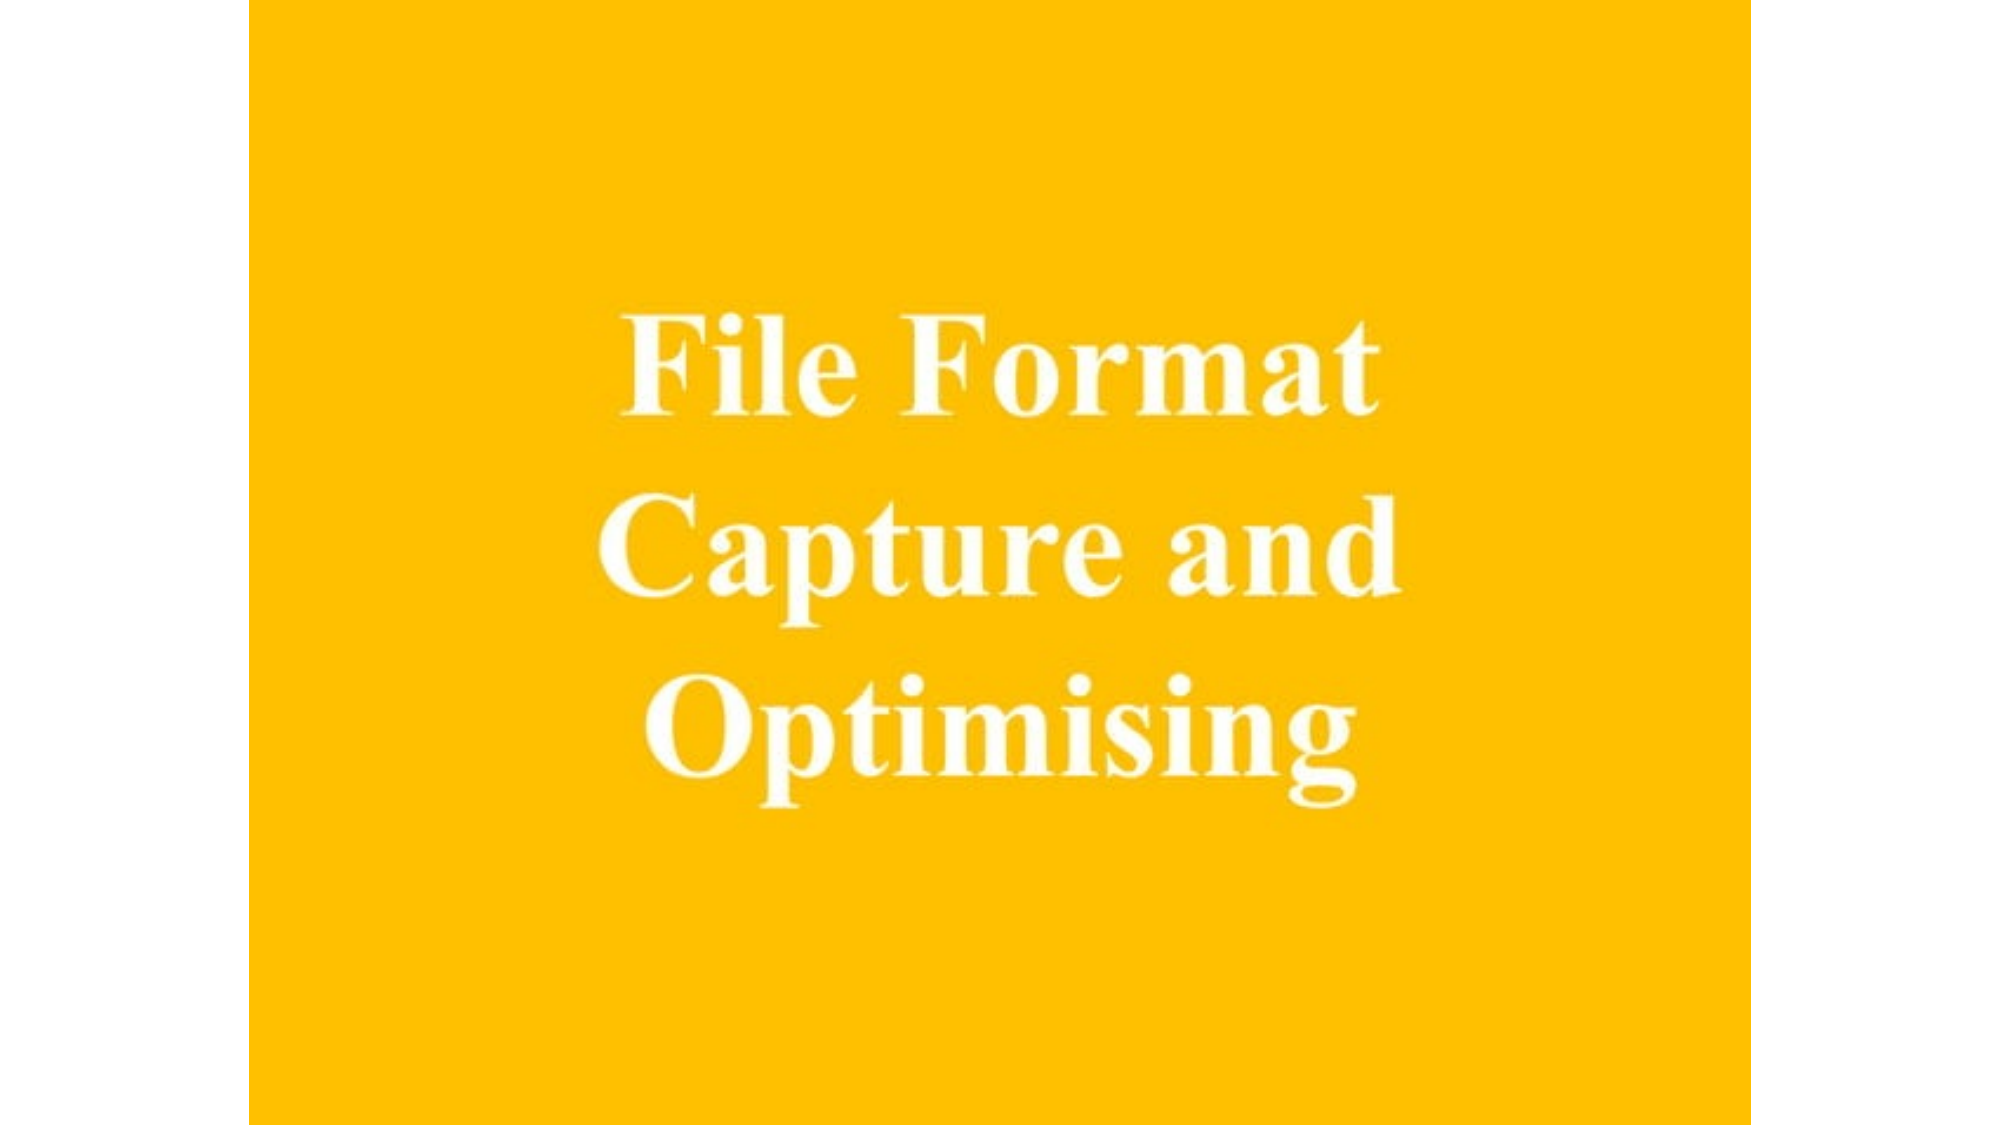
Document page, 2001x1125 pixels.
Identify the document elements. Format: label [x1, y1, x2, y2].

picture [249, 0, 1751, 1125]
